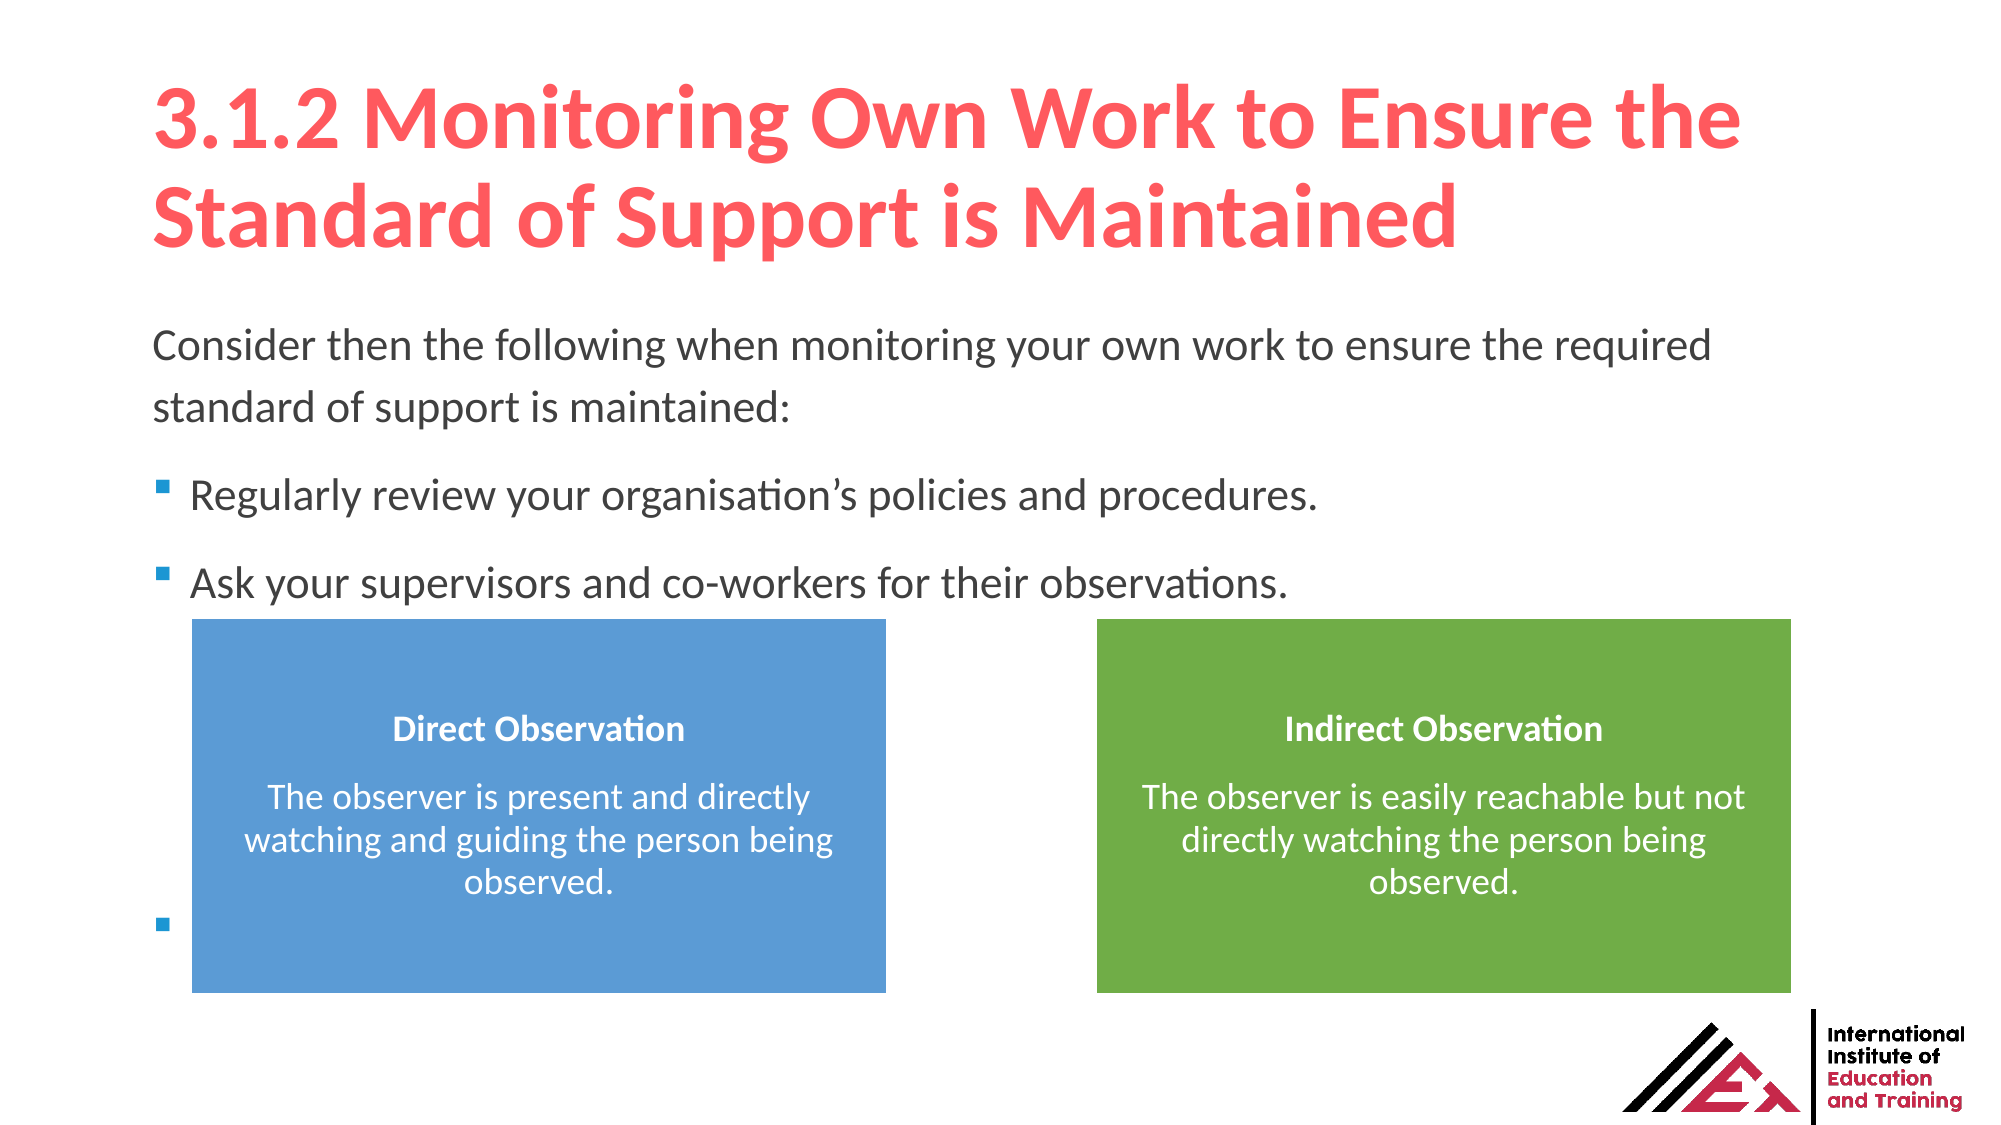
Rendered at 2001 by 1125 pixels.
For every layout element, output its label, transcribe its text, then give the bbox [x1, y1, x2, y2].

title 3.1.2 Monitoring Own Work to Ensure the Standard of Support is Maintained [137, 59, 1793, 278]
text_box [191, 618, 1793, 887]
picture [1621, 1009, 1964, 1125]
list Consider then the following when monitoring your own work to ensure the required standard of support is maintained: Regularly review your organisation’s policies and procedures. Ask your supervisors and co-workers for their observations. Ask for feedback from your clients. [137, 299, 1793, 1014]
